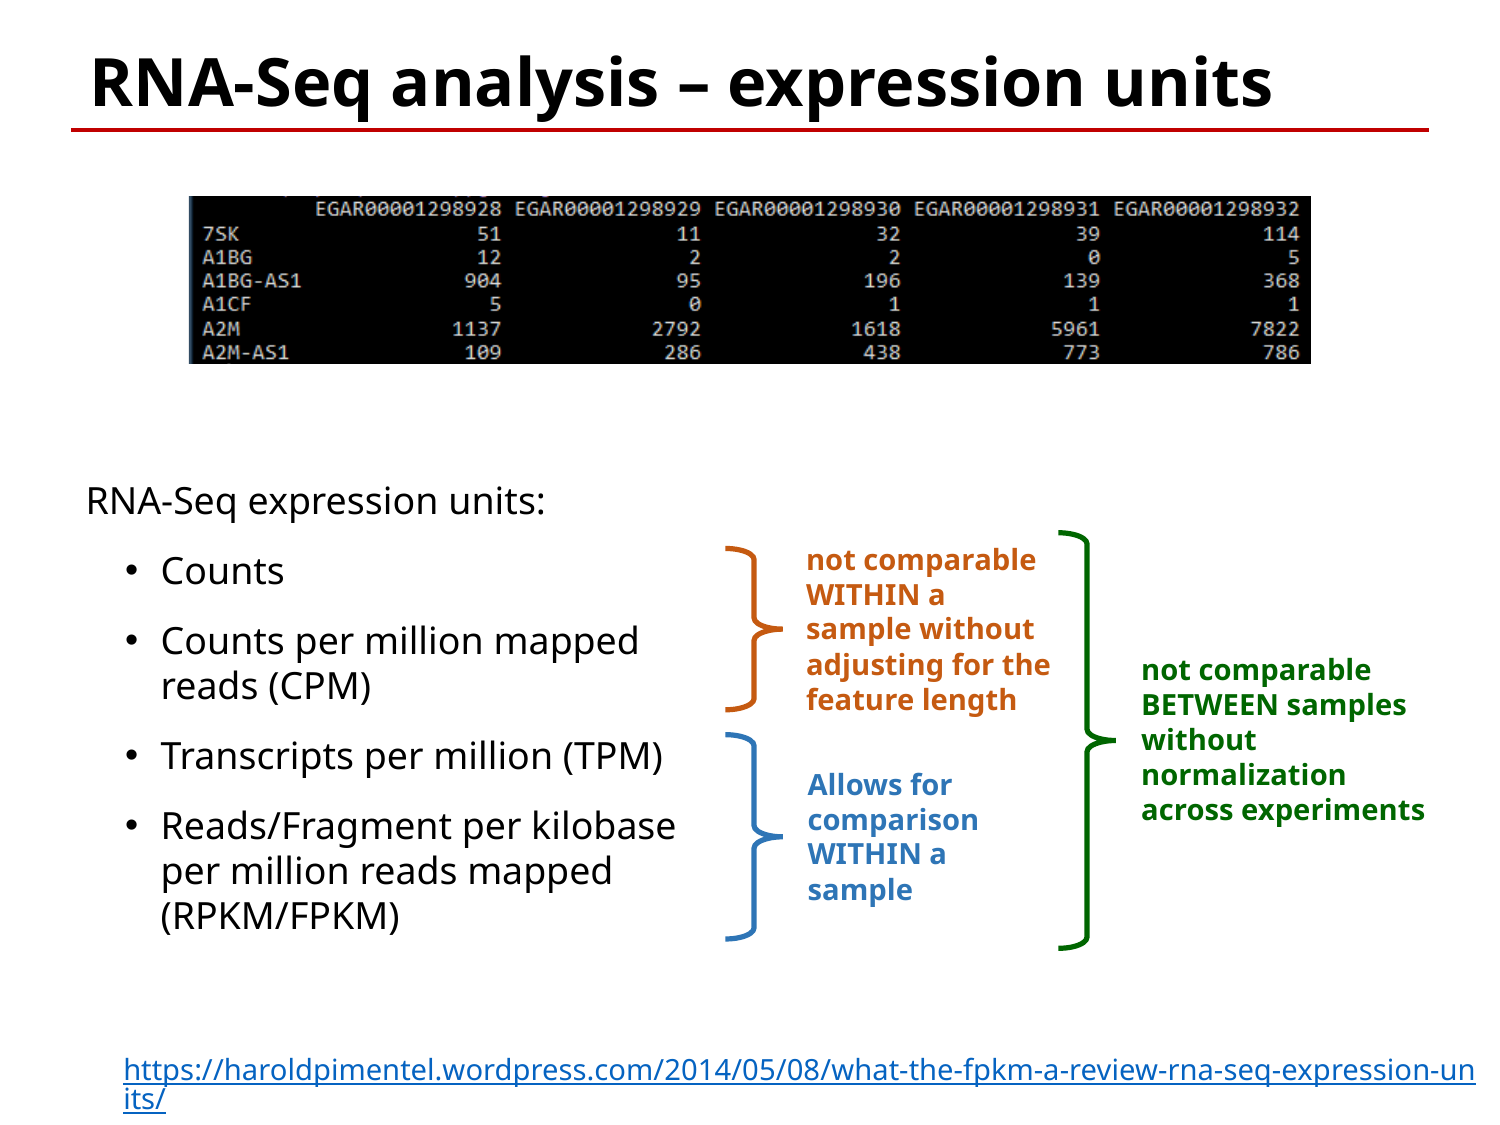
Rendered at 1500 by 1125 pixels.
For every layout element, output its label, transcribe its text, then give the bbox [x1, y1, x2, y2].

text_box not comparable WITHIN a sample without adjusting for the feature length [791, 533, 1058, 724]
text_box Allows for comparison WITHIN a sample [792, 758, 1058, 914]
text_box RNA-Seq analysis – expression units [74, 32, 1425, 126]
text_box RNA-Seq expression units: Counts Counts per million mapped reads (CPM) Transcripts per million (TPM) Reads/Fragment per kilobase per million reads mapped (RPKM/FPKM) [70, 469, 746, 990]
text_box not comparable BETWEEN samples without normalization across experiments [1126, 643, 1455, 834]
text_box [725, 734, 783, 940]
text_box https://haroldpimentel.wordpress.com/2014/05/08/what-the-fpkm-a-review-rna-seq-expression-units/ [108, 1044, 1495, 1099]
text_box [725, 547, 783, 711]
text_box [1058, 532, 1116, 949]
picture [188, 196, 1311, 364]
